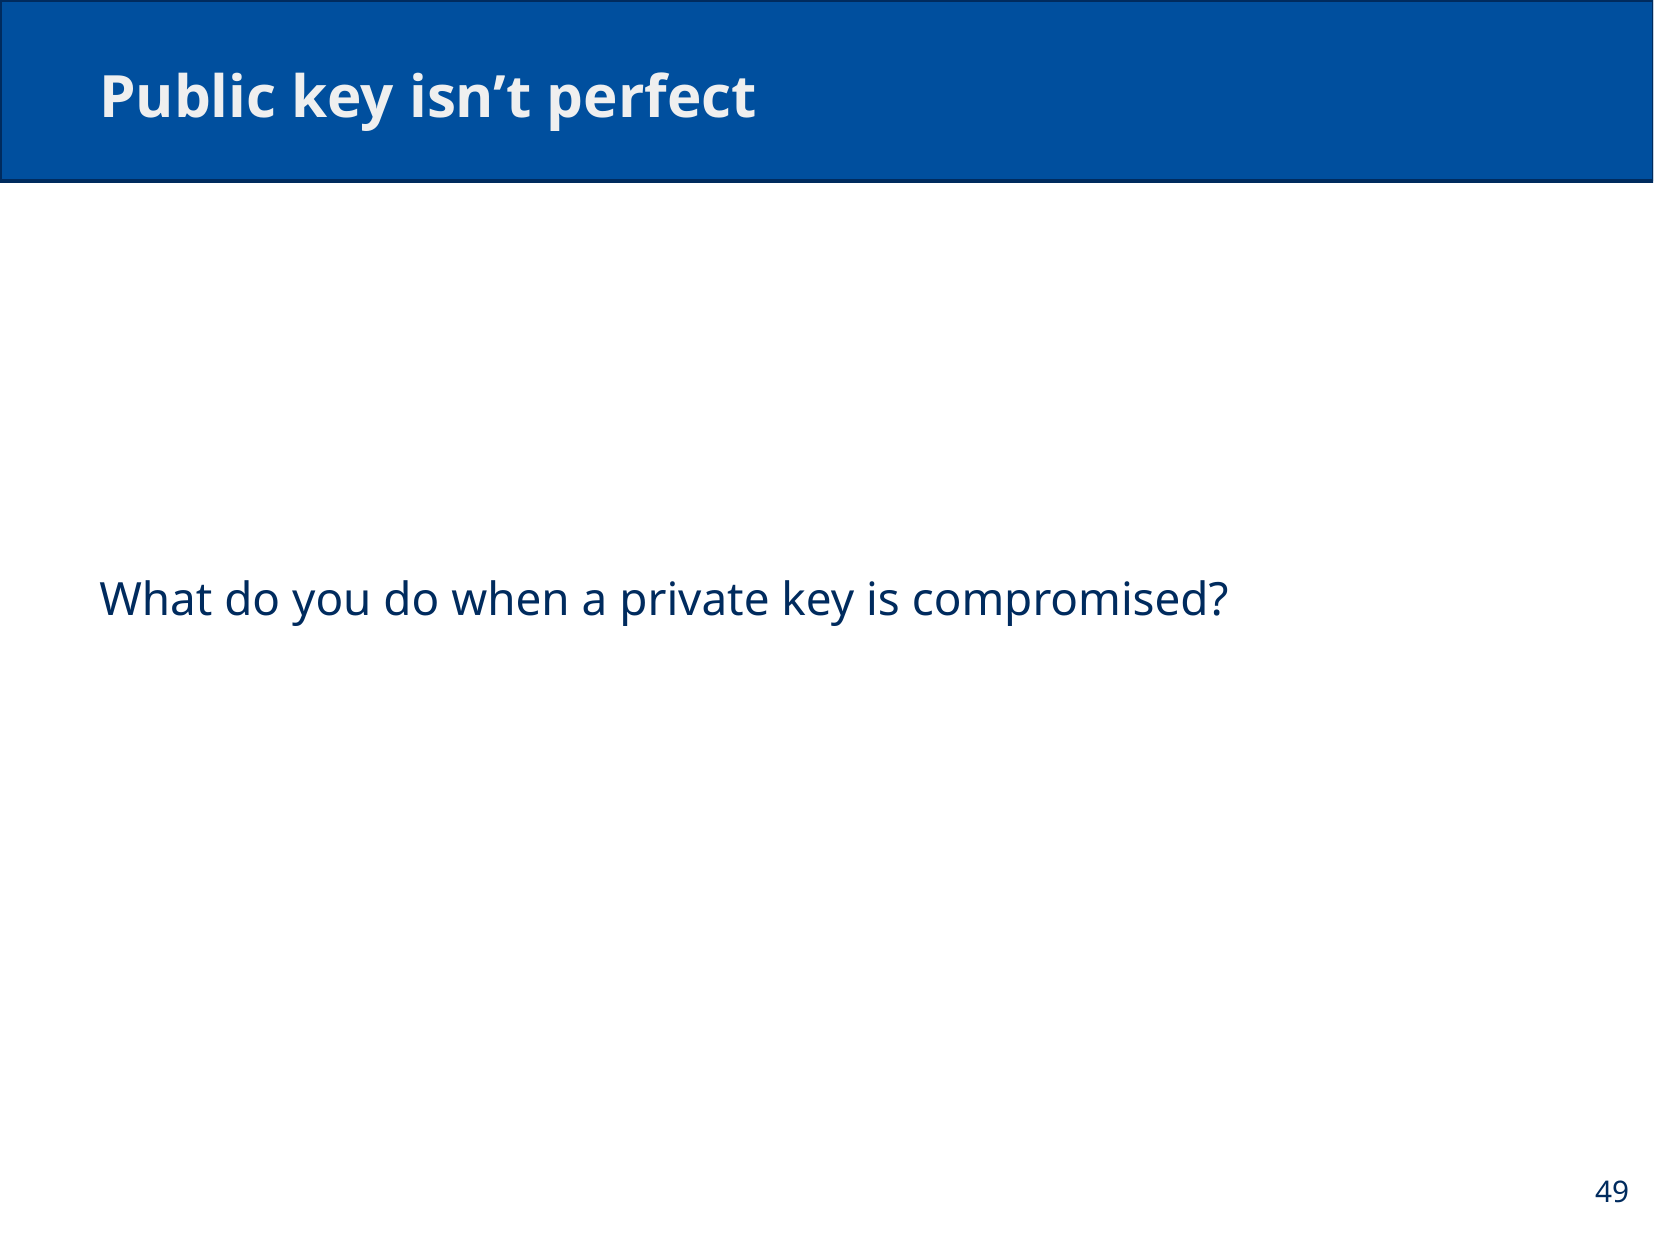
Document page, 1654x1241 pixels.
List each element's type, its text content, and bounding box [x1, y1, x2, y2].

title Public key isn’t perfect [82, 36, 1571, 146]
list What do you do when a private key is compromised? [82, 552, 1571, 1188]
slide_number 49 [1546, 1145, 1647, 1241]
